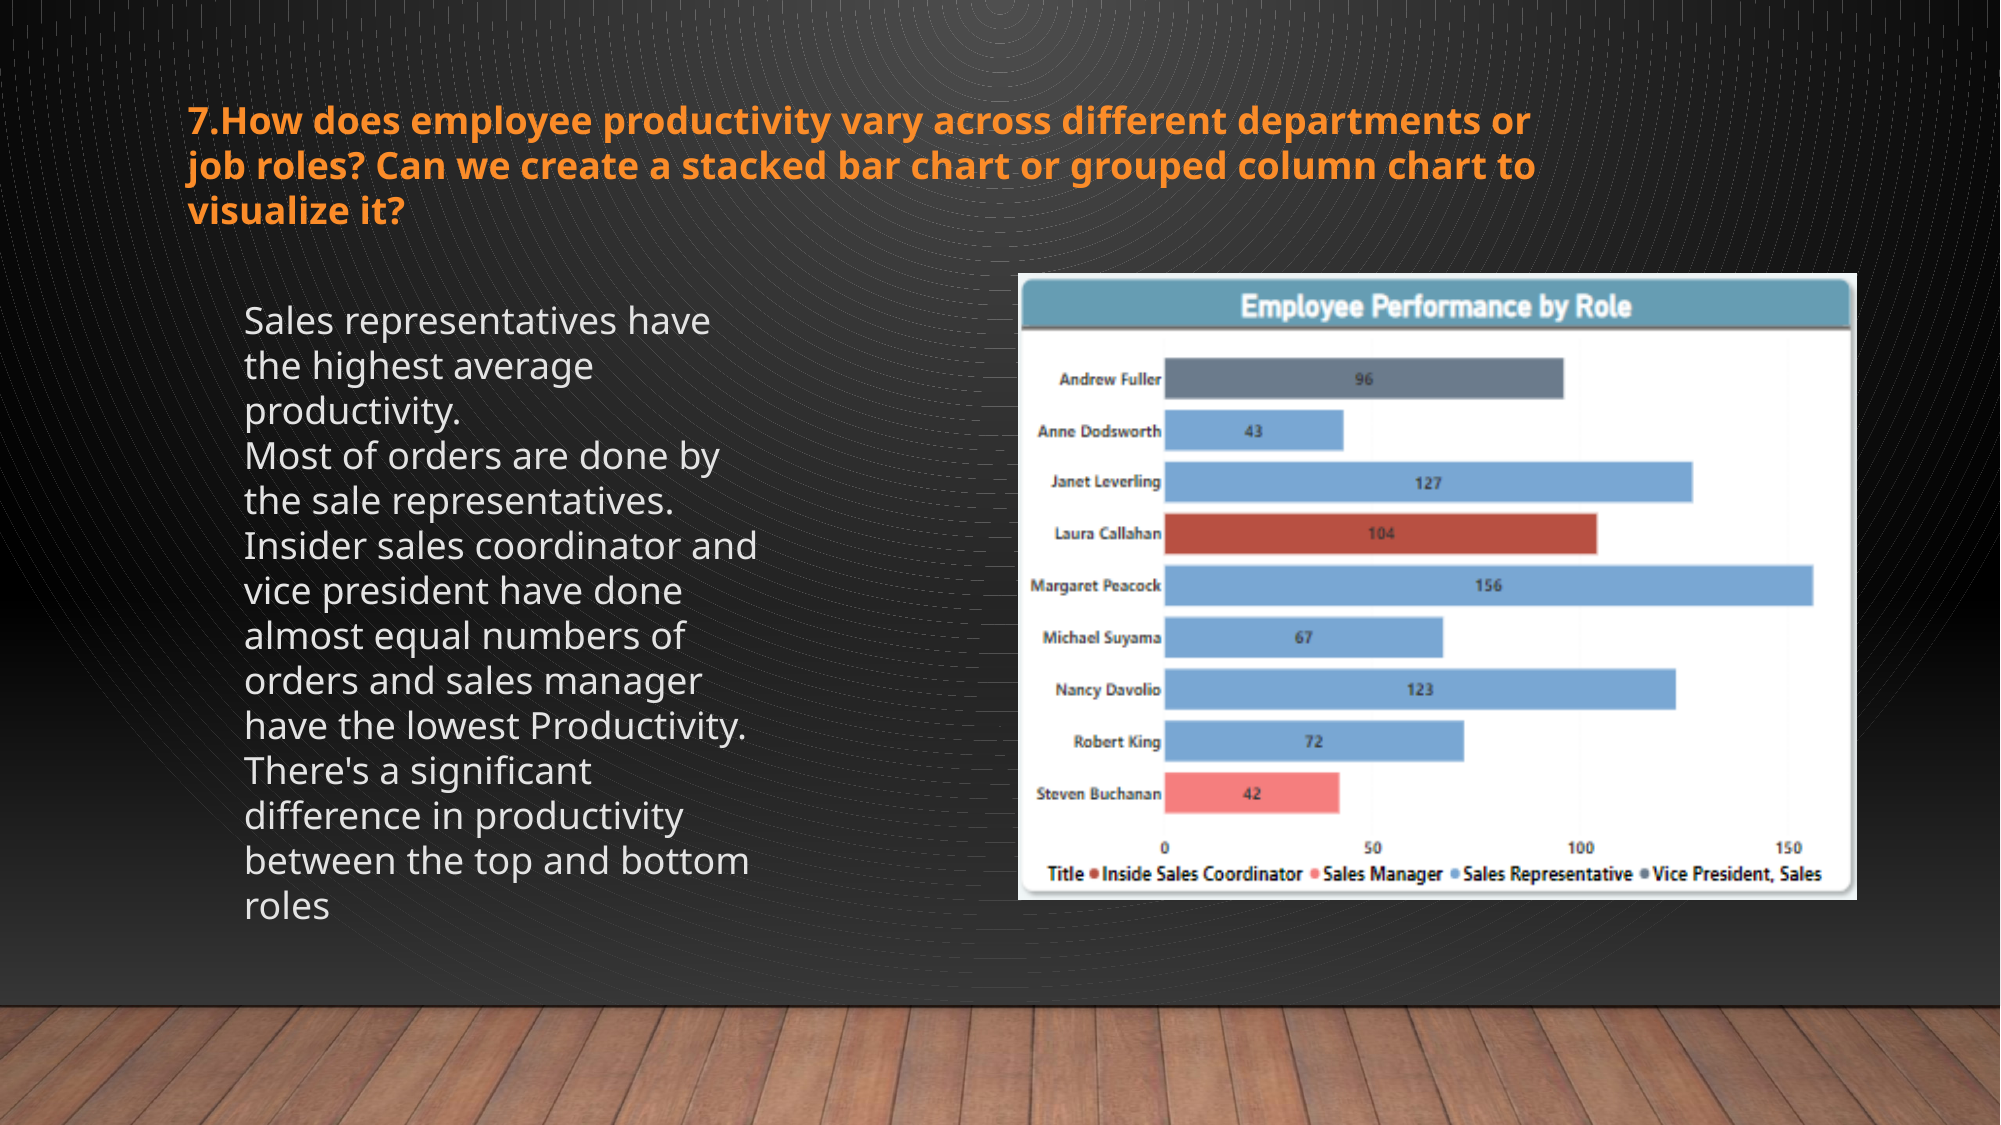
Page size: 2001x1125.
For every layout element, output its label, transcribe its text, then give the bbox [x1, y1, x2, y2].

picture [0, 1005, 2000, 1125]
picture [1018, 272, 1857, 901]
text_box Sales representatives have the highest average productivity. Most of orders are done by the sale representatives. Insider sales coordinator and vice president have done almost equal numbers of orders and sales manager have the lowest Productivity. There's a significant difference in productivity between the top and bottom roles [229, 289, 780, 935]
text_box 7.How does employee productivity vary across different departments or job roles? Can we create a stacked bar chart or grouped column chart to visualize it? [172, 89, 1582, 285]
